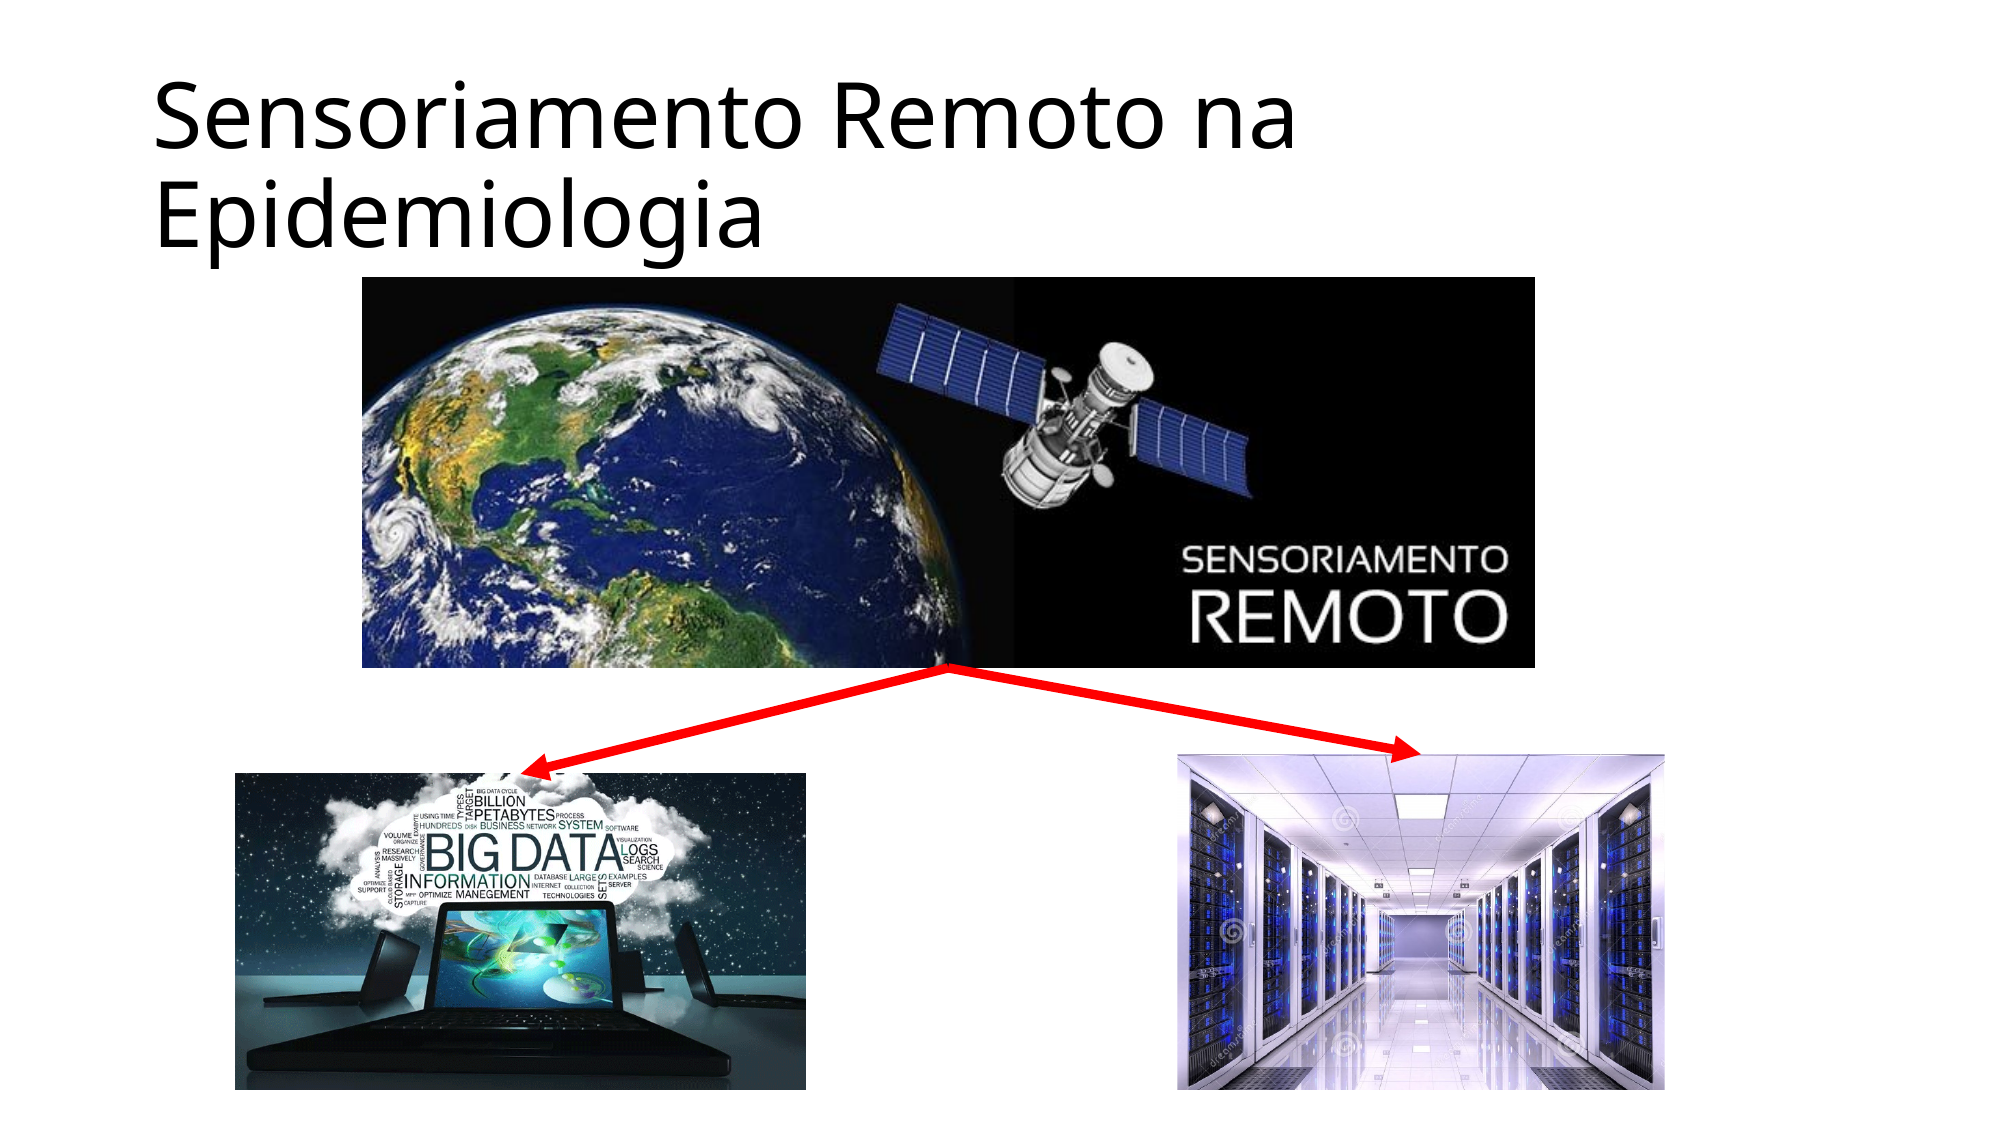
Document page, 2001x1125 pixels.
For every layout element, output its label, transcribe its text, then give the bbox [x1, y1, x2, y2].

picture [362, 277, 1535, 668]
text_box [948, 667, 1421, 755]
title Sensoriamento Remoto na Epidemiologia [137, 59, 1863, 278]
picture [235, 773, 806, 1090]
picture [1177, 754, 1665, 1090]
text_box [520, 667, 949, 774]
